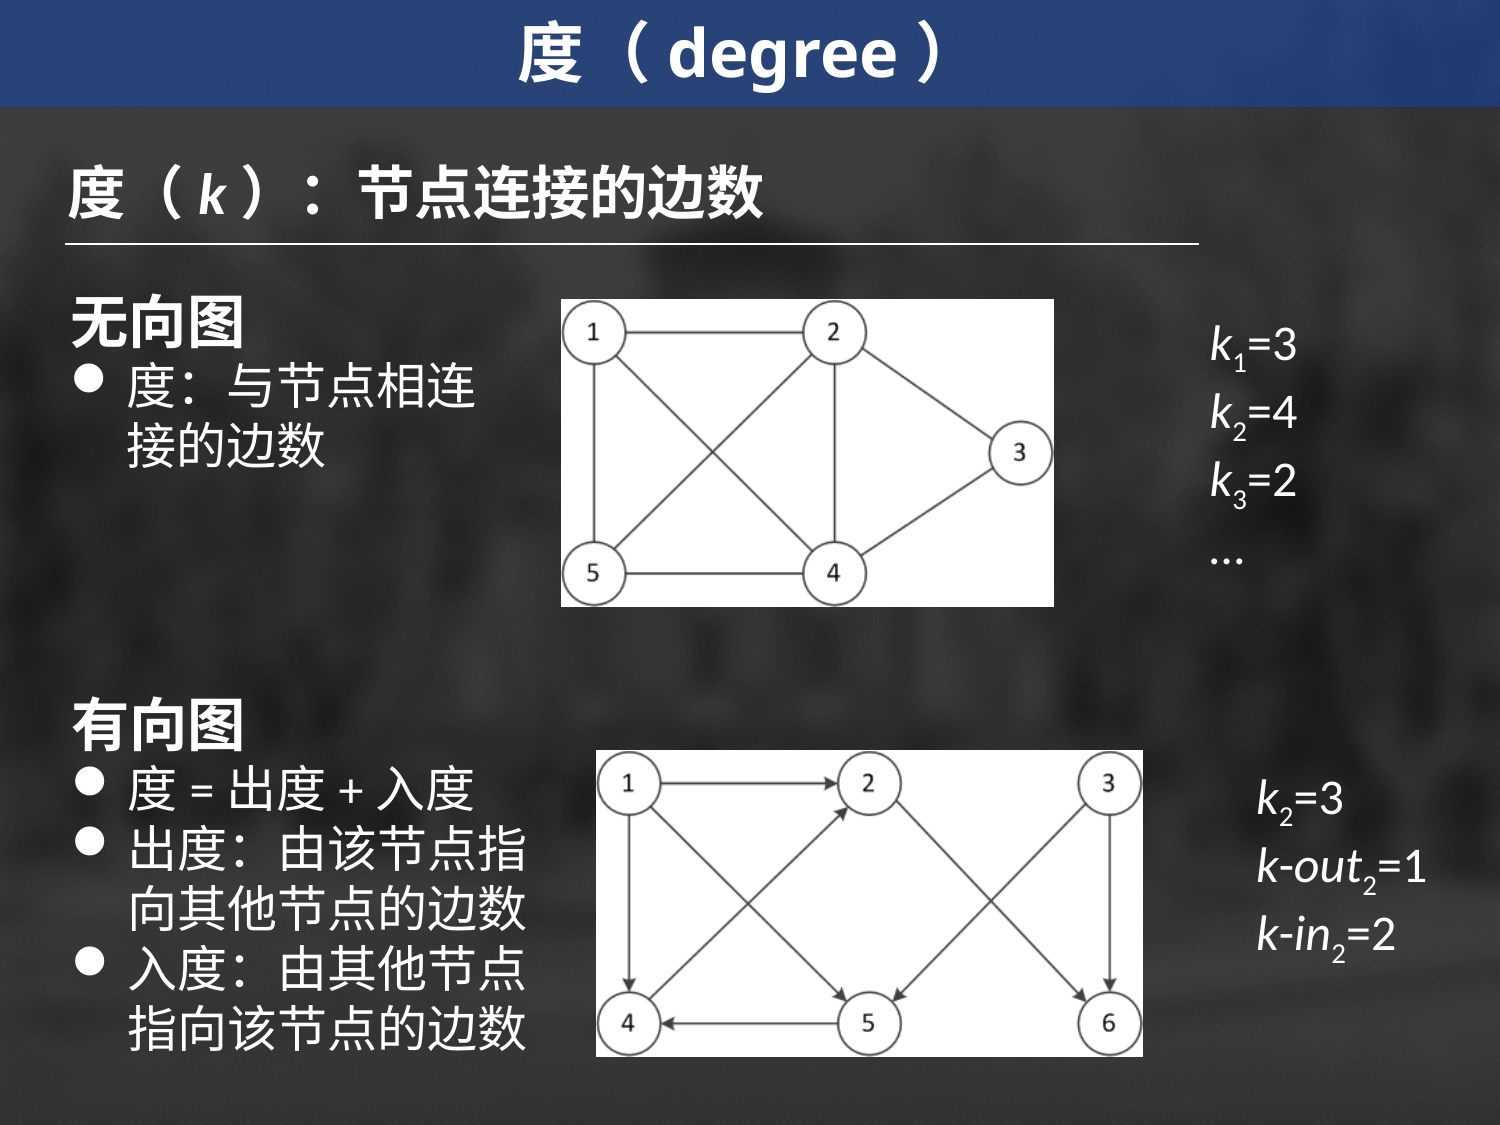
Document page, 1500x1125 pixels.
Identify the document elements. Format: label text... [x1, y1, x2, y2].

picture [596, 750, 1143, 1058]
text_box 无向图 度：与节点相连接的边数 [55, 277, 526, 483]
picture [560, 299, 1054, 608]
text_box k2=3 k-out2=1 k-in2=2 [1241, 756, 1459, 1037]
text_box 度（k）：节点连接的边数 [53, 149, 1306, 234]
text_box k1=3 k2=4 k3=2 … [1194, 302, 1355, 643]
text_box 有向图 度=出度+入度 出度：由该节点指向其他节点的边数 入度：由其他节点指向该节点的边数 [56, 680, 561, 1066]
text_box 度（degree） [0, 0, 1500, 105]
text_box [0, 105, 1500, 1125]
